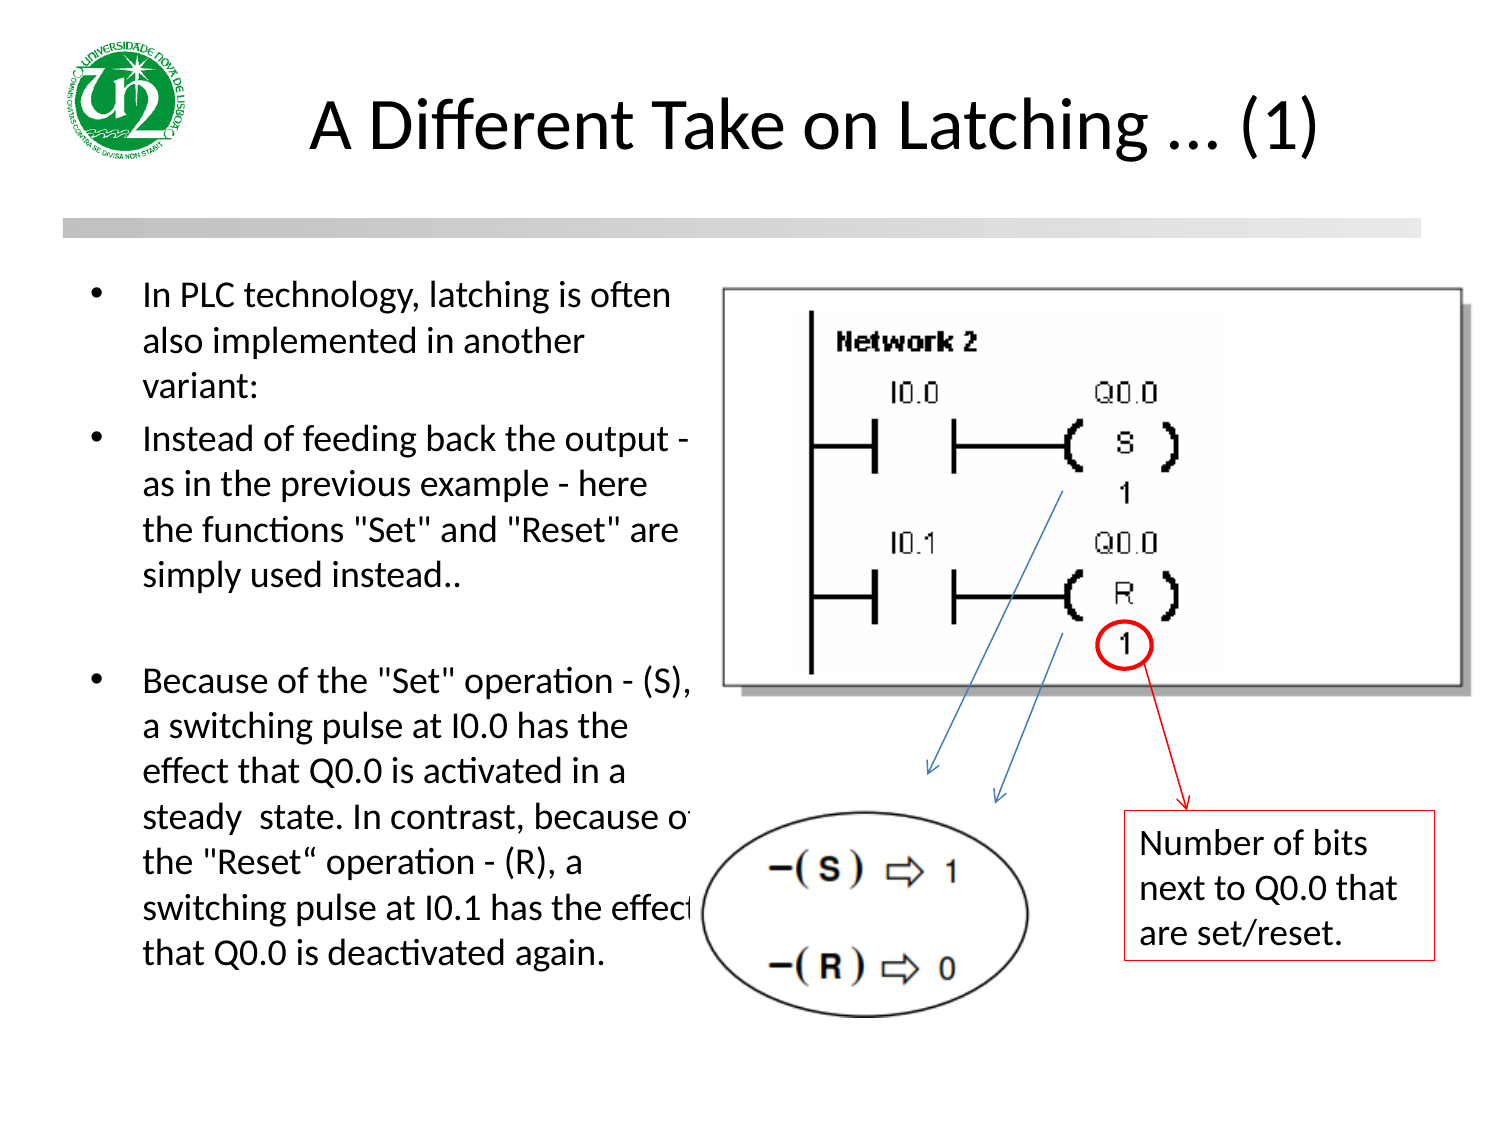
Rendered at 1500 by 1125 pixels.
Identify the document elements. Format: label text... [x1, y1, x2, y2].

picture [690, 803, 1064, 1019]
list In PLC technology, latching is often also implemented in another variant: Instead of feeding back the output - as in the previous example - here the functions "Set" and "Reset" are simply used instead.. Because of the "Set" operation - (S), a switching pulse at I0.0 has the effect that Q0.0 is activated in a steady state. In contrast, because of the "Reset“ operation - (R), a switching pulse at I0.1 has the effect that Q0.0 is deactivated again. [75, 262, 715, 1005]
text_box Number of bits next to Q0.0 that are set/reset. [1124, 810, 1435, 961]
picture [64, 39, 185, 160]
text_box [926, 490, 1064, 776]
title A Different Take on Latching ... (1) [206, 39, 1425, 201]
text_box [1143, 661, 1188, 811]
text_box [994, 632, 1063, 804]
picture [714, 278, 1476, 703]
